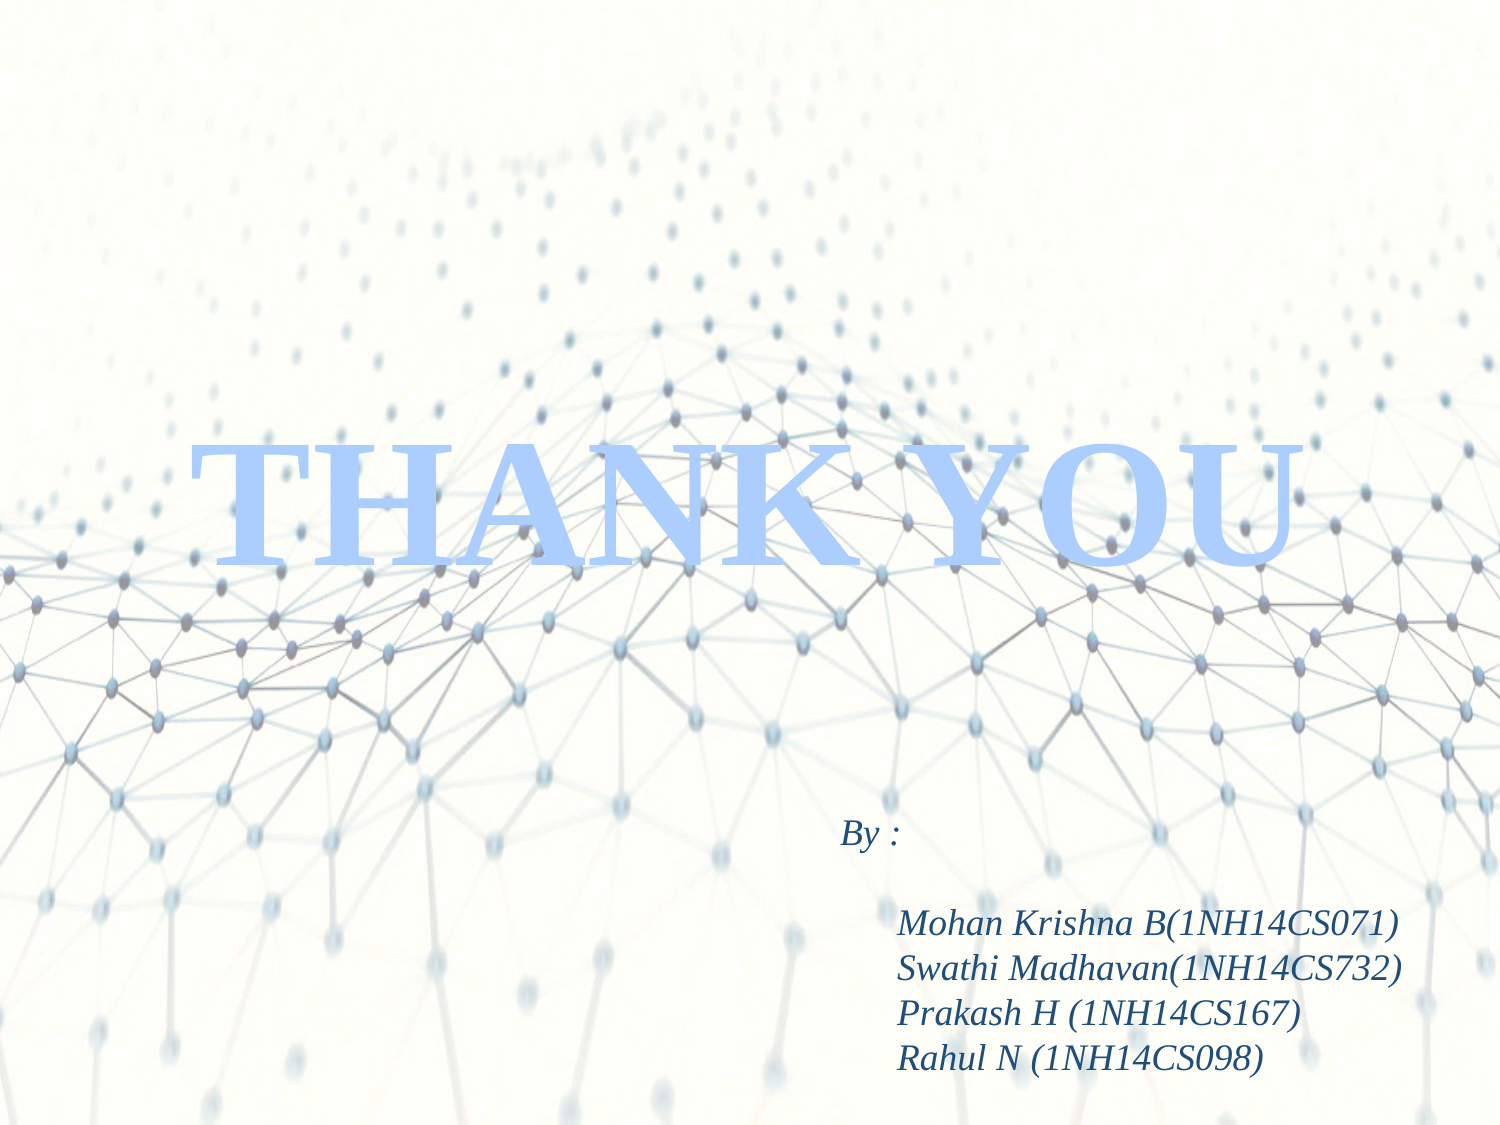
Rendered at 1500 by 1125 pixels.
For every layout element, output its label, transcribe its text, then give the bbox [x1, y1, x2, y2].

list THANK YOU [174, 399, 1325, 551]
text_box By : Mohan Krishna B(1NH14CS071) Swathi Madhavan(1NH14CS732) Prakash H (1NH14CS167) Rahul N (1NH14CS098) [825, 799, 1432, 1085]
